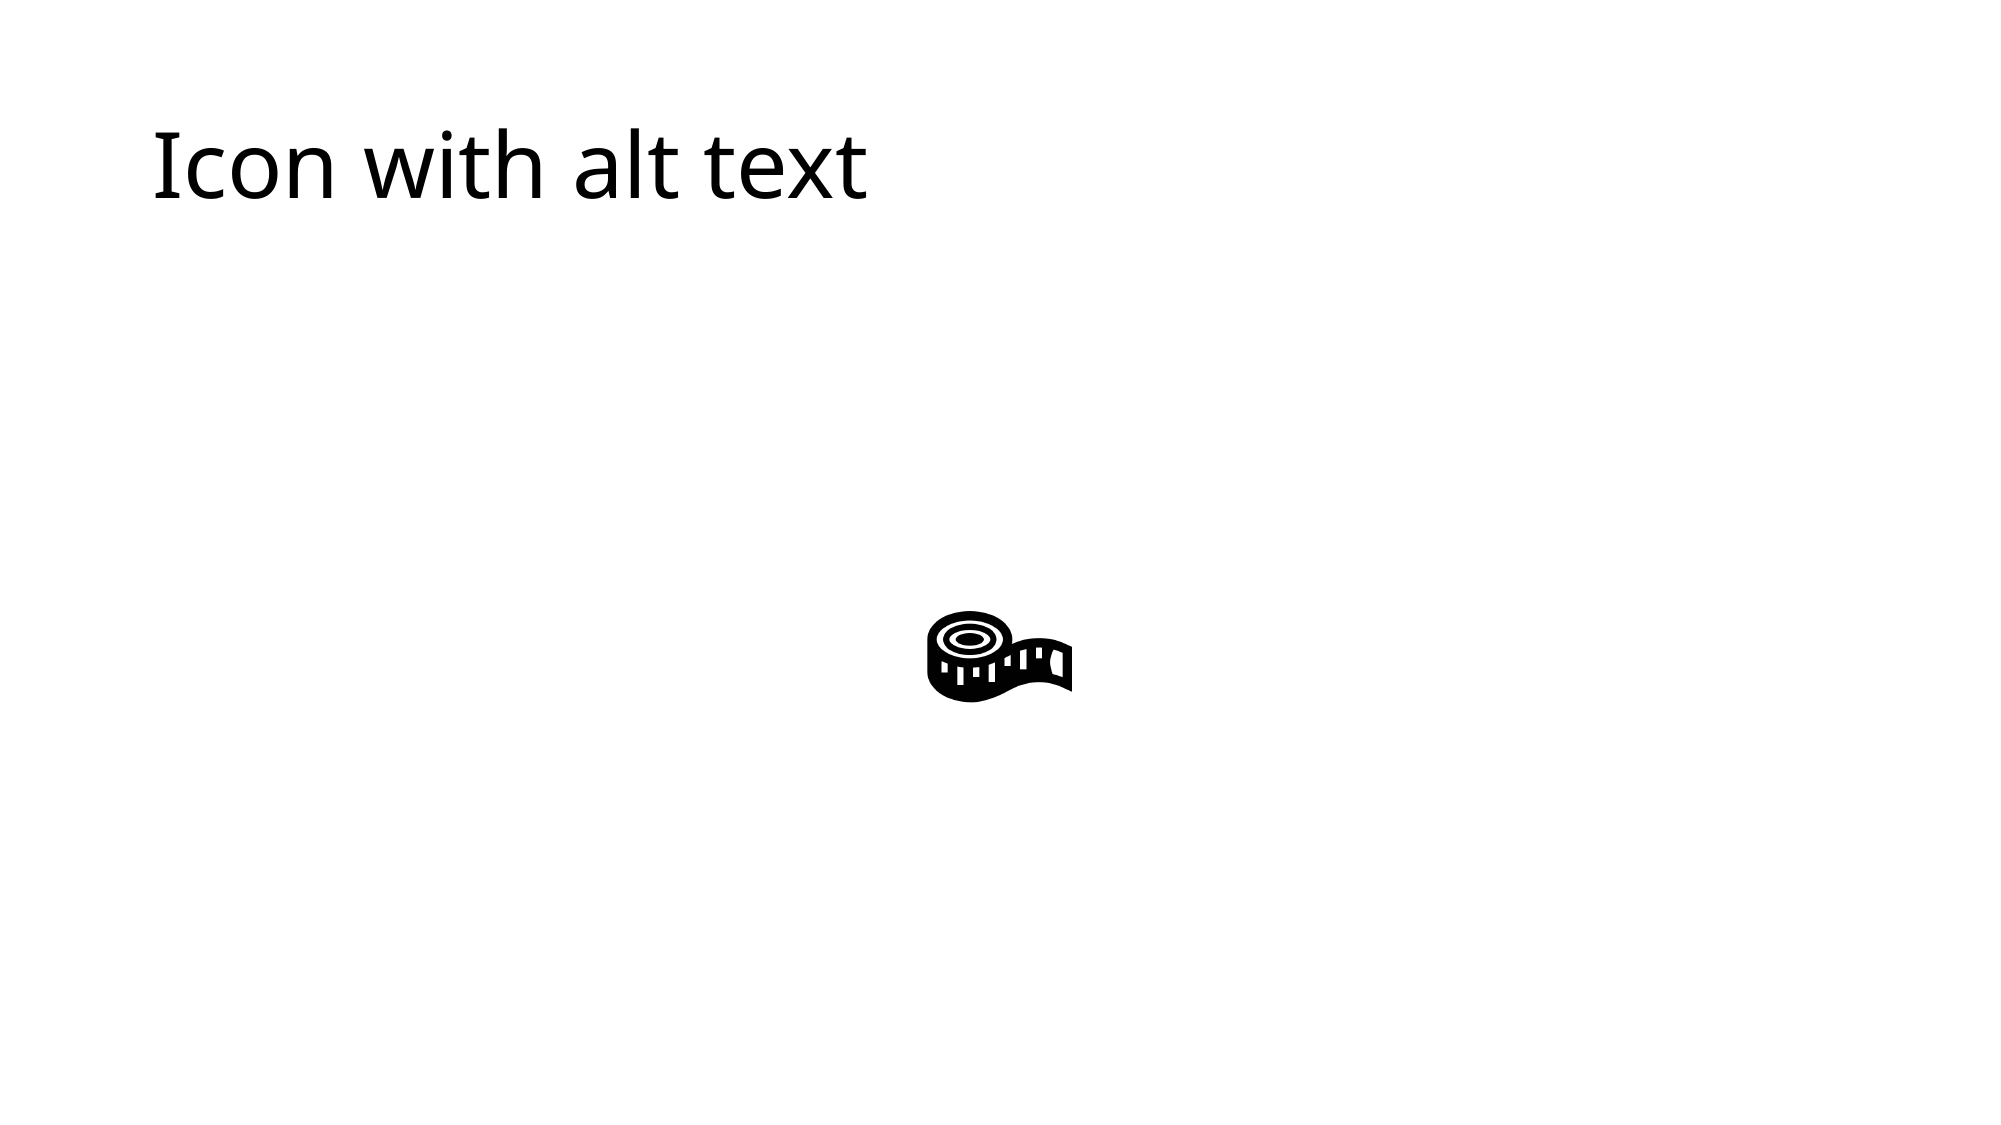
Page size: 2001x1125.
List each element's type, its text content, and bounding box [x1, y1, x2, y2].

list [924, 580, 1076, 732]
title Icon with alt text [137, 59, 1863, 278]
